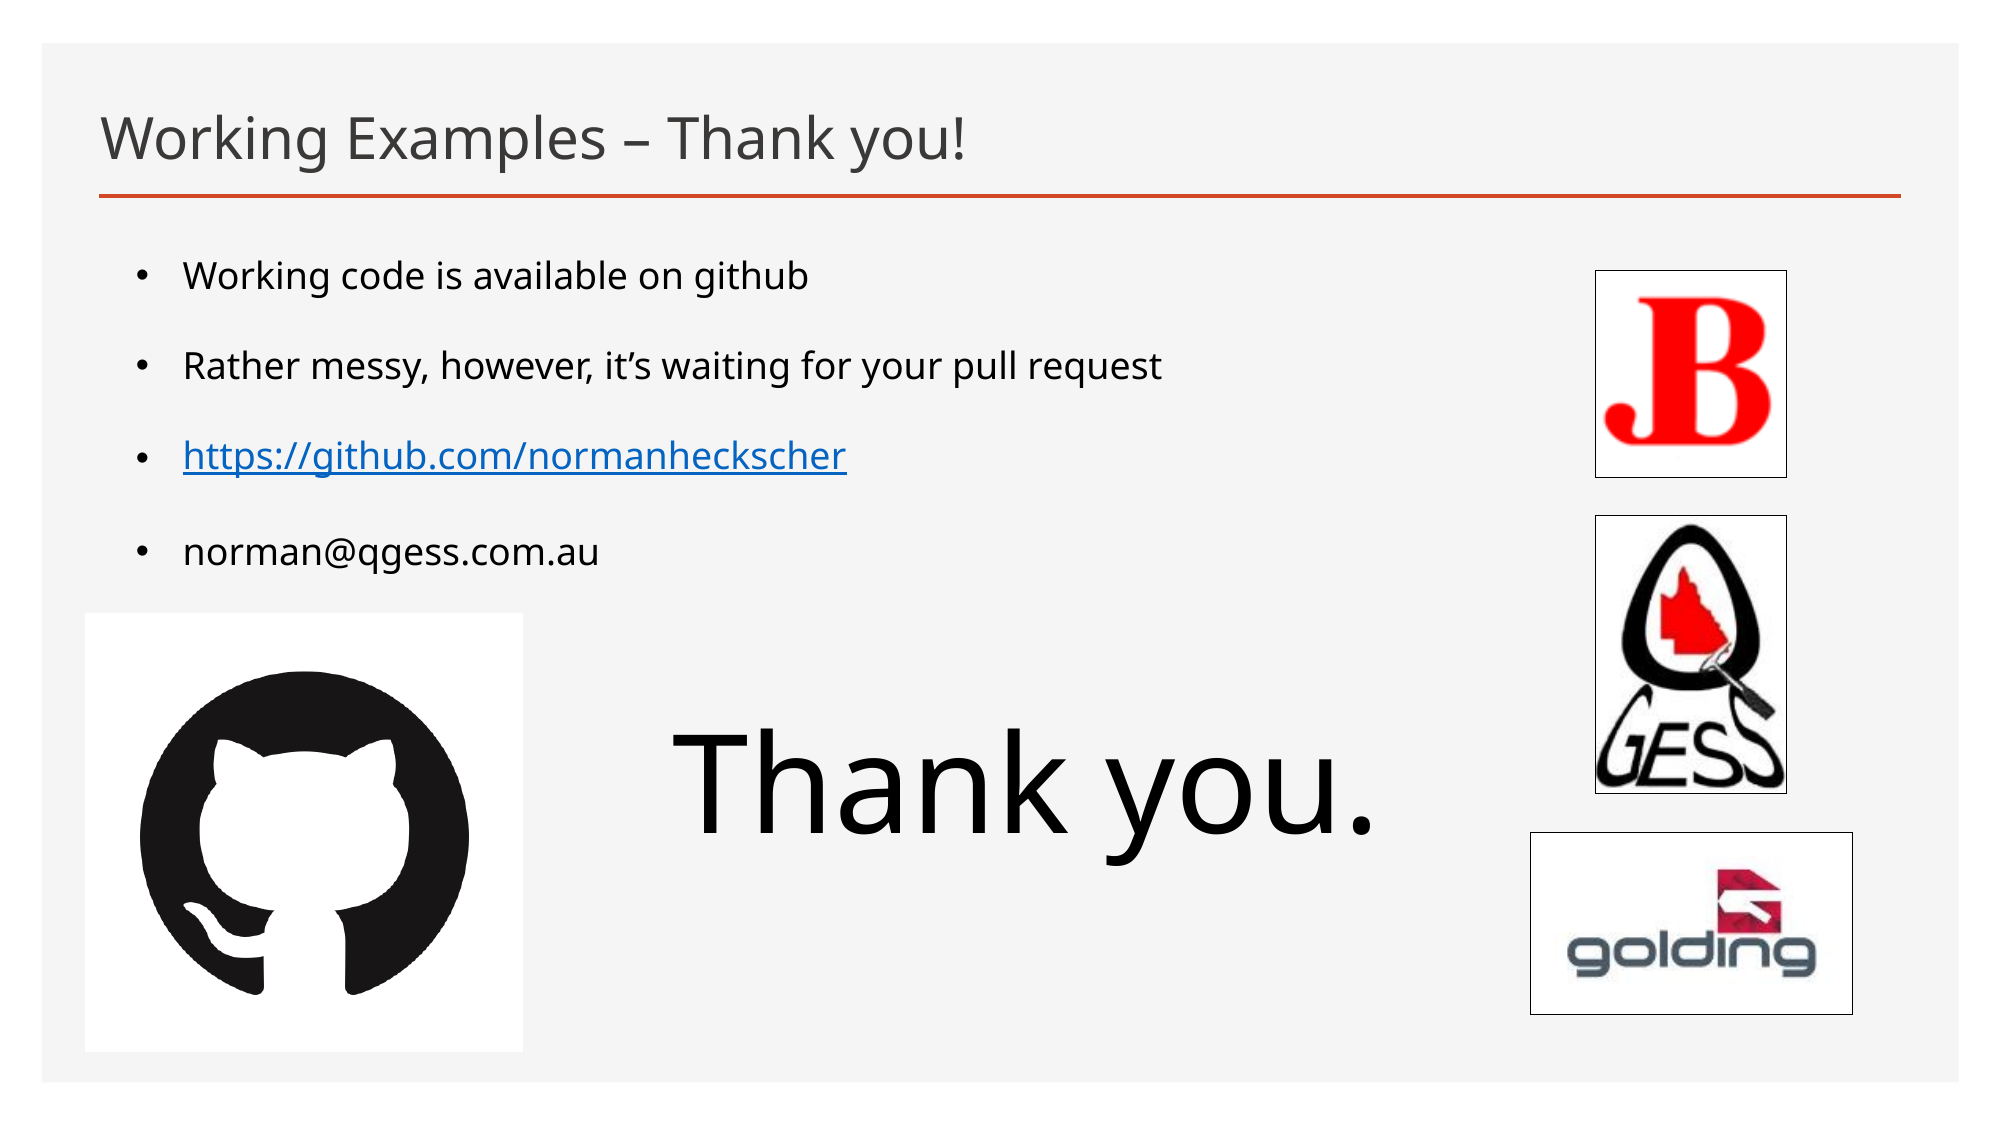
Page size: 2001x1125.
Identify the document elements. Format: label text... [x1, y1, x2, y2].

picture [85, 613, 523, 1052]
text_box Thank you. [657, 688, 1396, 869]
picture [1595, 270, 1787, 478]
title Working Examples – Thank you! [85, 73, 1214, 179]
picture [1530, 832, 1853, 1015]
text_box Working code is available on github Rather messy, however, it’s waiting for your pull request https://github.com/normanheckscher norman@qgess.com.au [121, 244, 1179, 625]
picture [1595, 515, 1787, 795]
